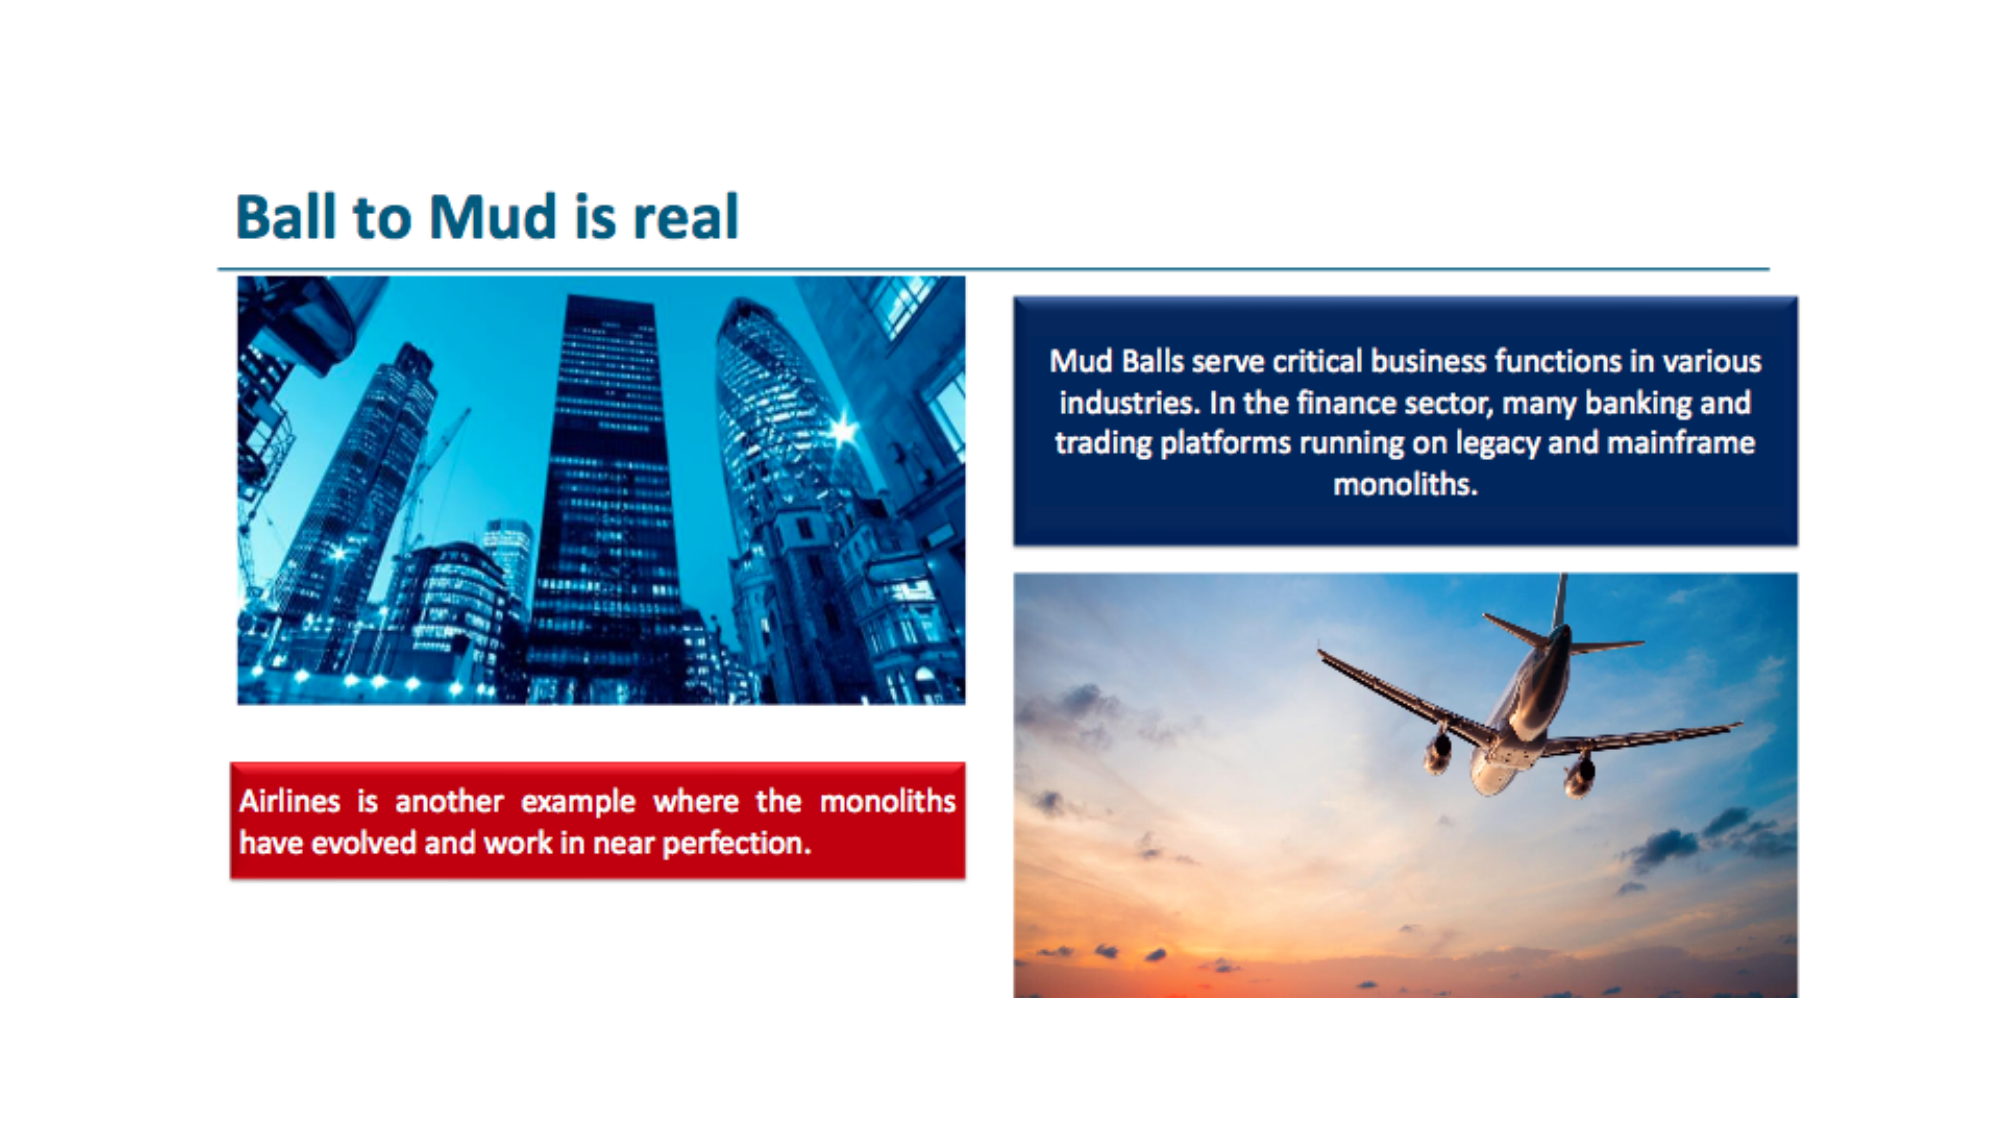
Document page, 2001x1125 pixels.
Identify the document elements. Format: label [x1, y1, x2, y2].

list [180, 141, 1827, 998]
